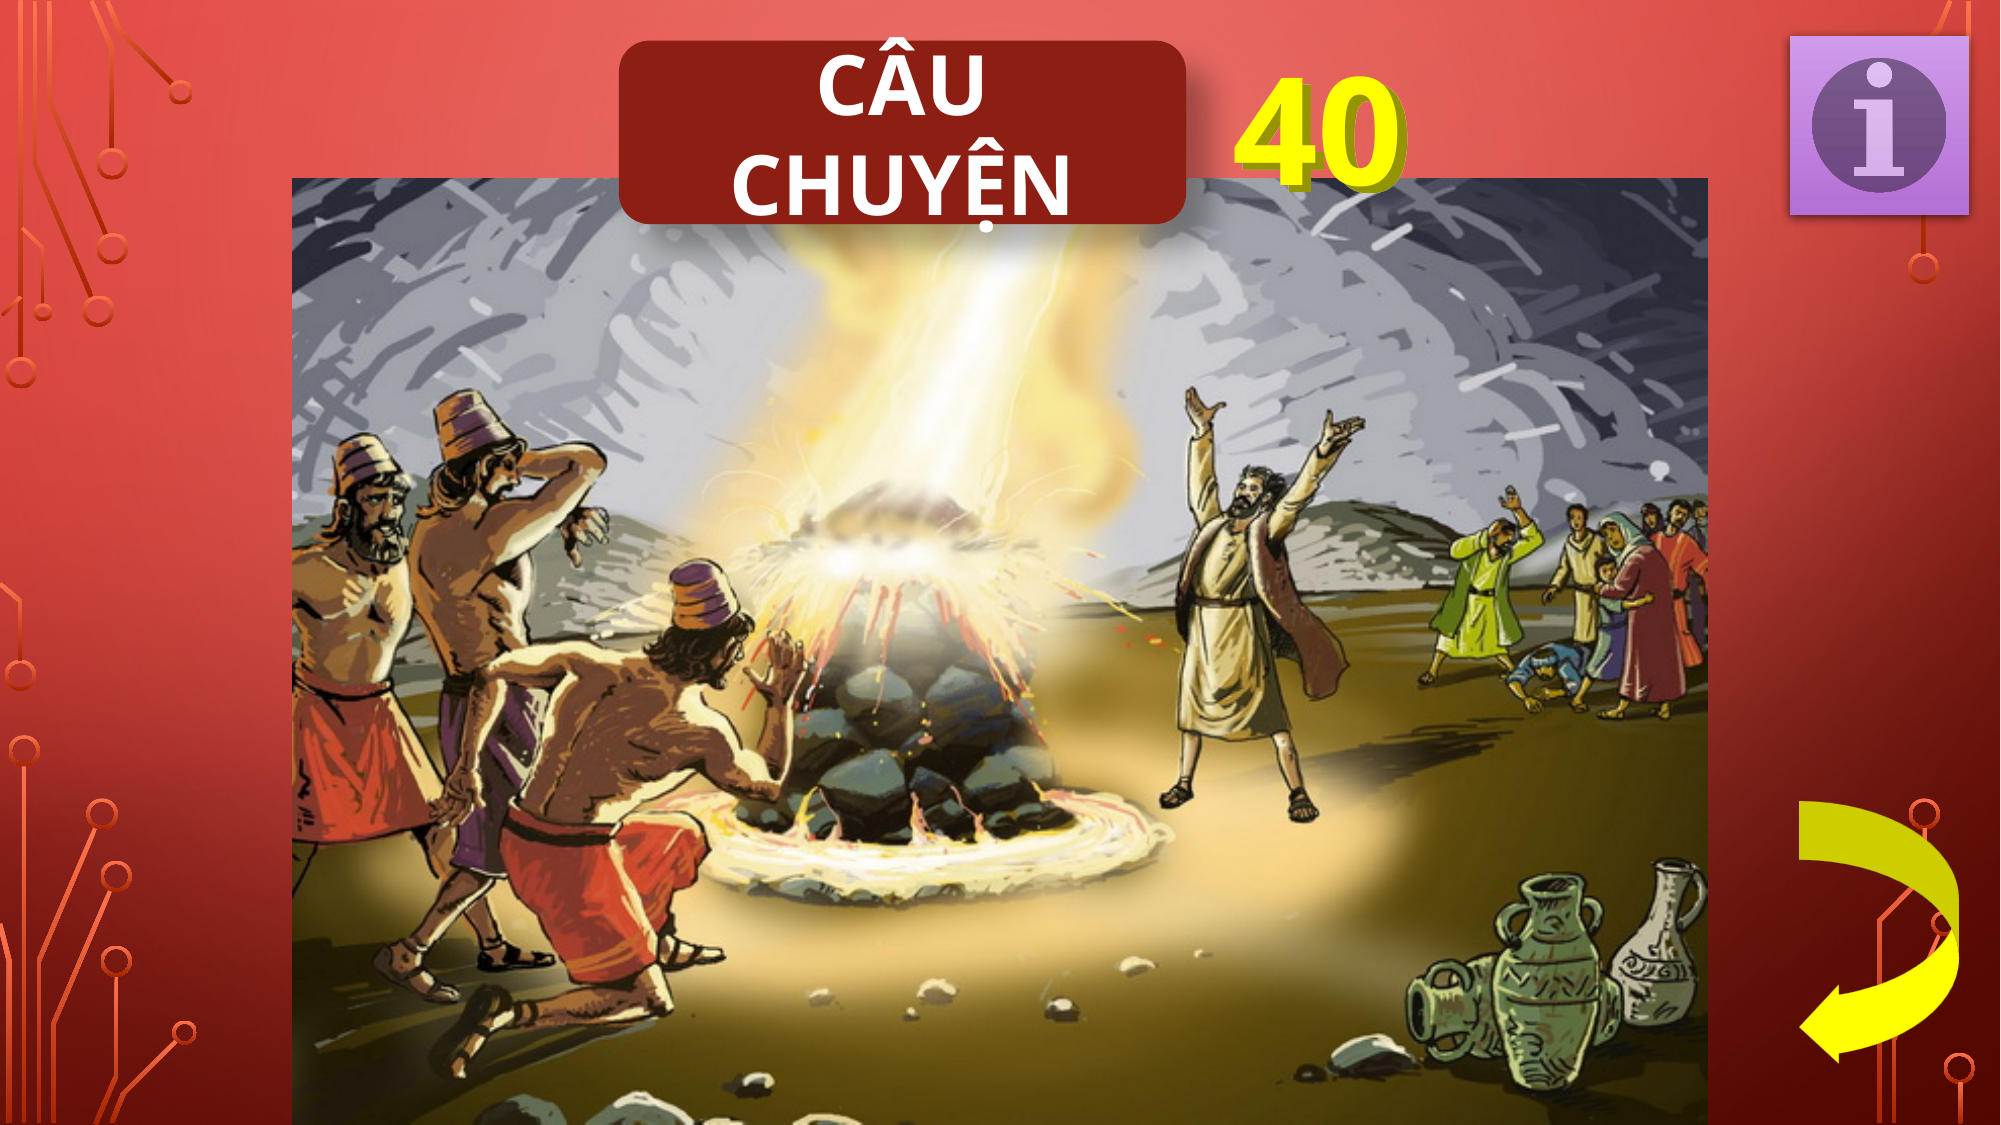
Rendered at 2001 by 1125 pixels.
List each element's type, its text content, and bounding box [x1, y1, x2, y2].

text_box CÂU CHUYỆN [617, 39, 1188, 178]
picture [292, 178, 1708, 1125]
text_box [1789, 35, 1969, 215]
picture [1799, 801, 1960, 1064]
text_box 40 [1217, 28, 1419, 178]
